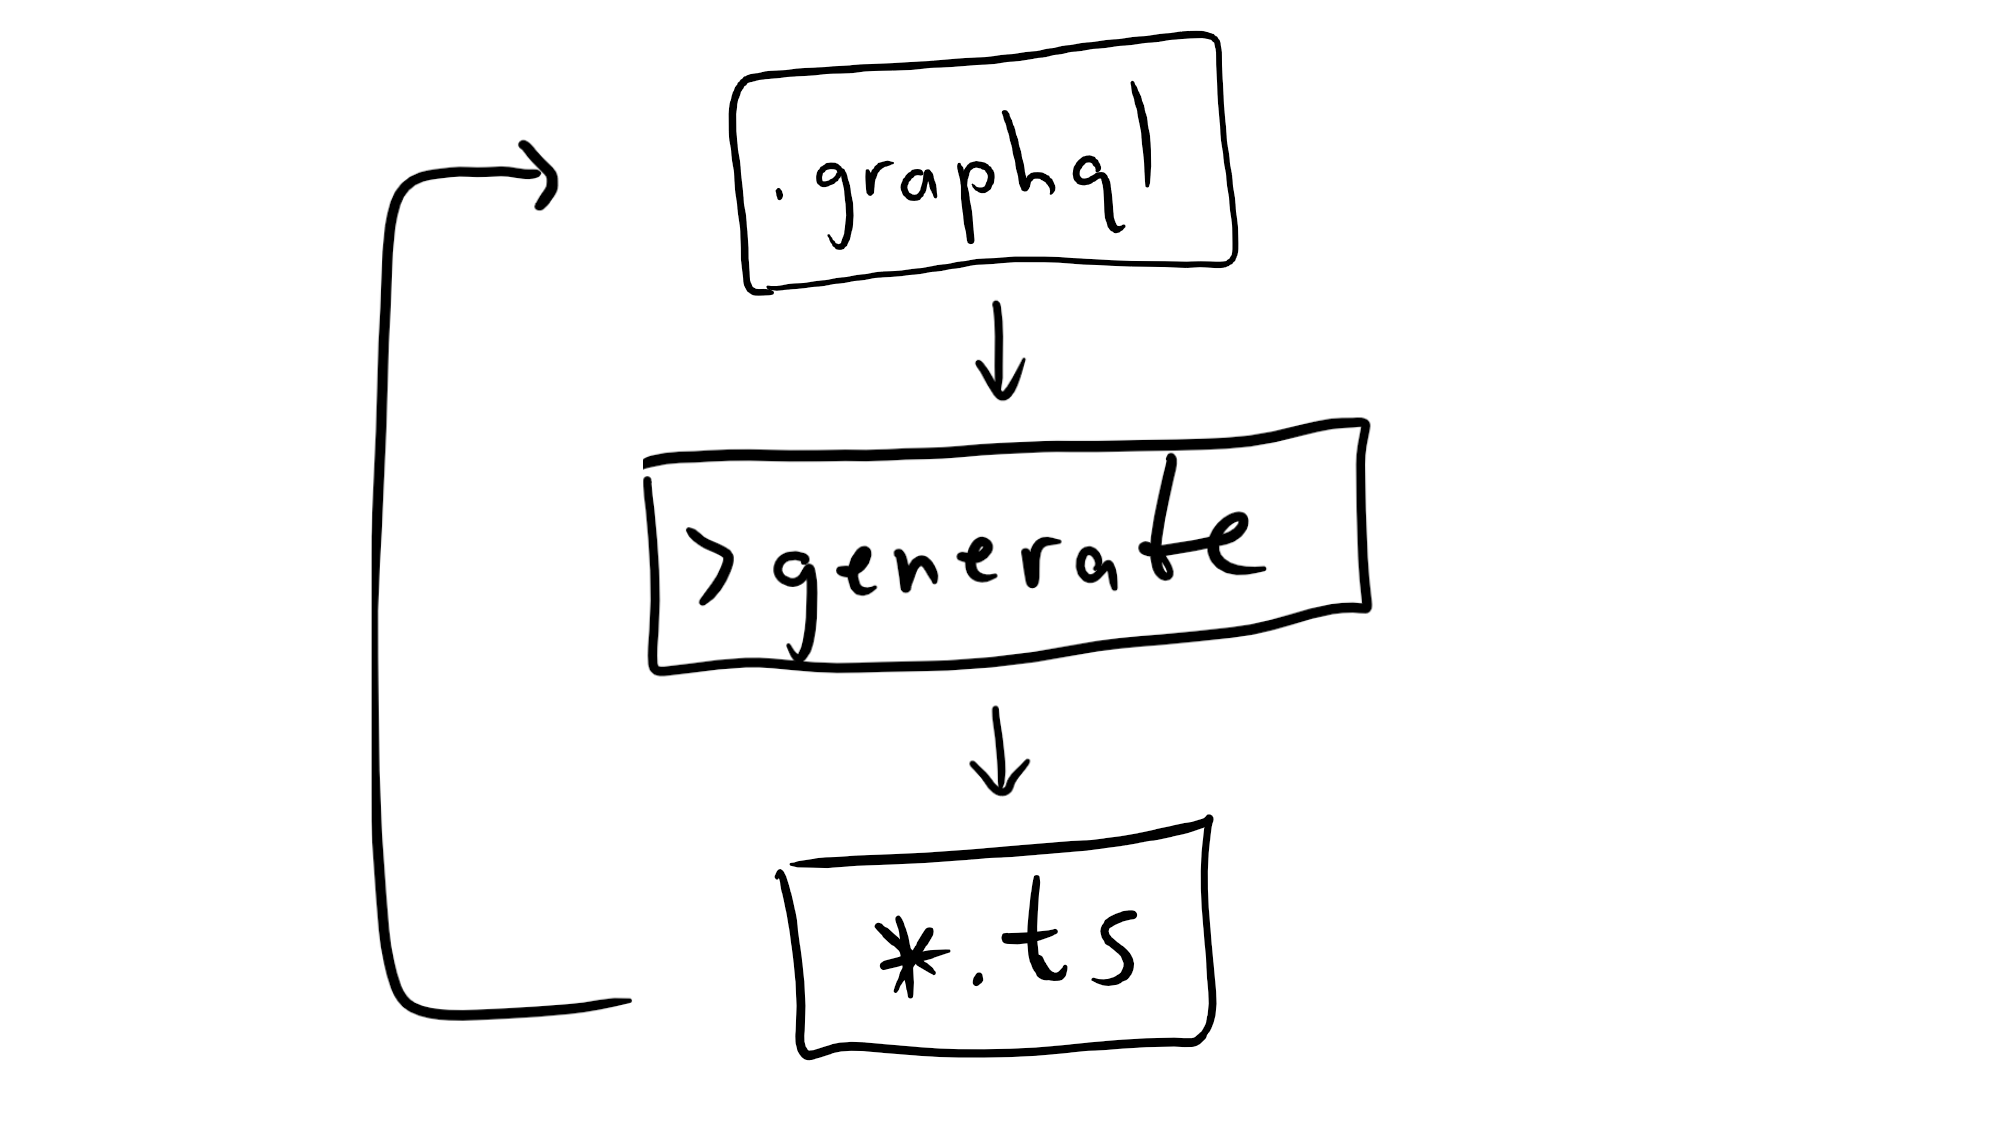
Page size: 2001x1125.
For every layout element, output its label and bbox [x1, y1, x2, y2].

picture [371, 24, 1380, 1028]
picture [763, 694, 1224, 1068]
